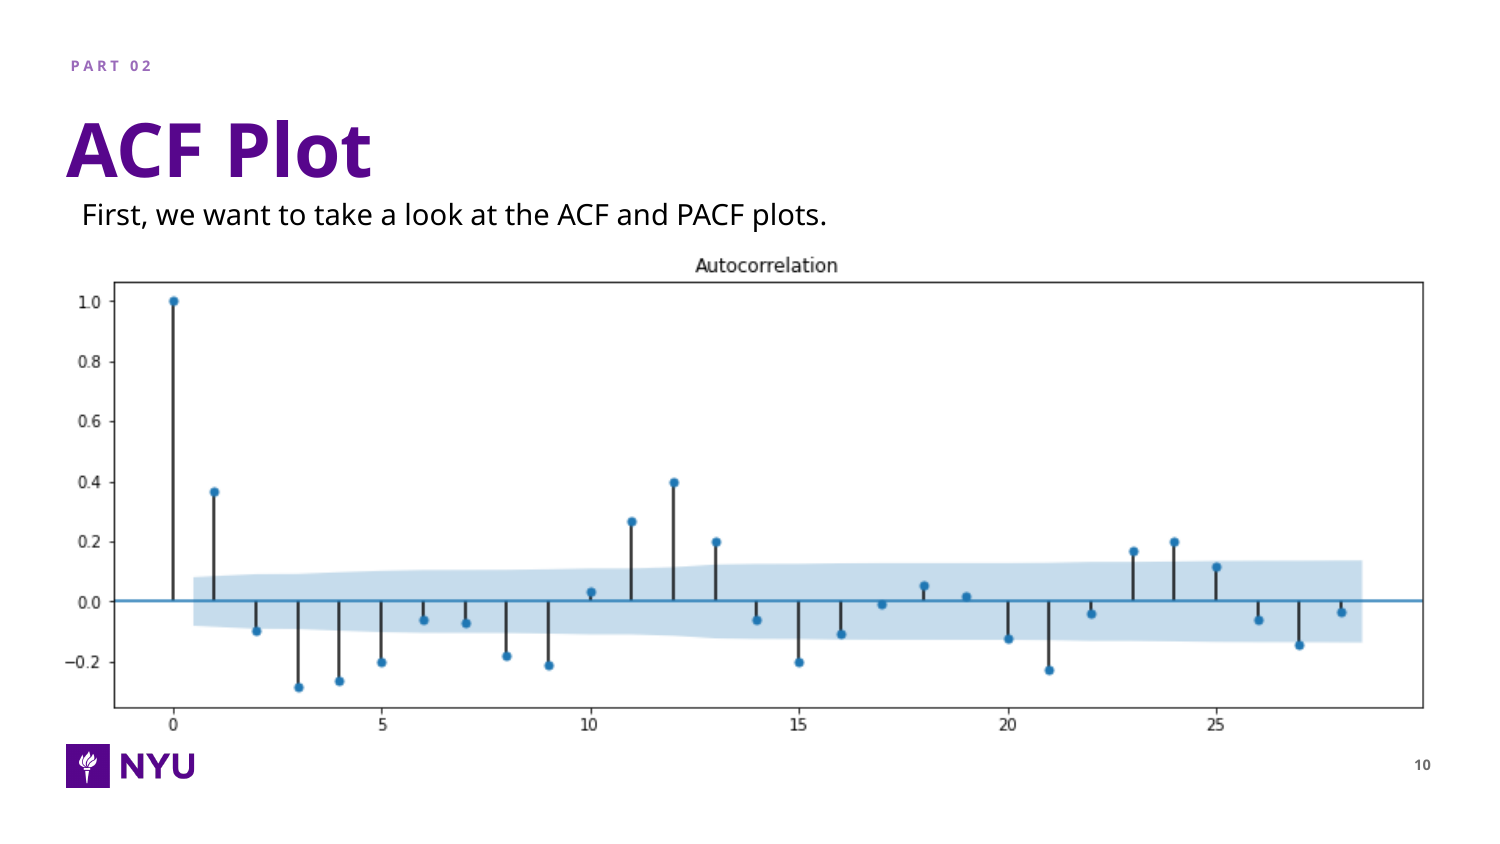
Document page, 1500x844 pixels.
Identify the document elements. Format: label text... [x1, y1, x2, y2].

text_box First, we want to take a look at the ACF and PACF plots. [66, 180, 970, 245]
title ACF Plot [51, 87, 1434, 181]
text_box P A R T 0 2 [55, 41, 456, 92]
picture [52, 246, 1432, 788]
